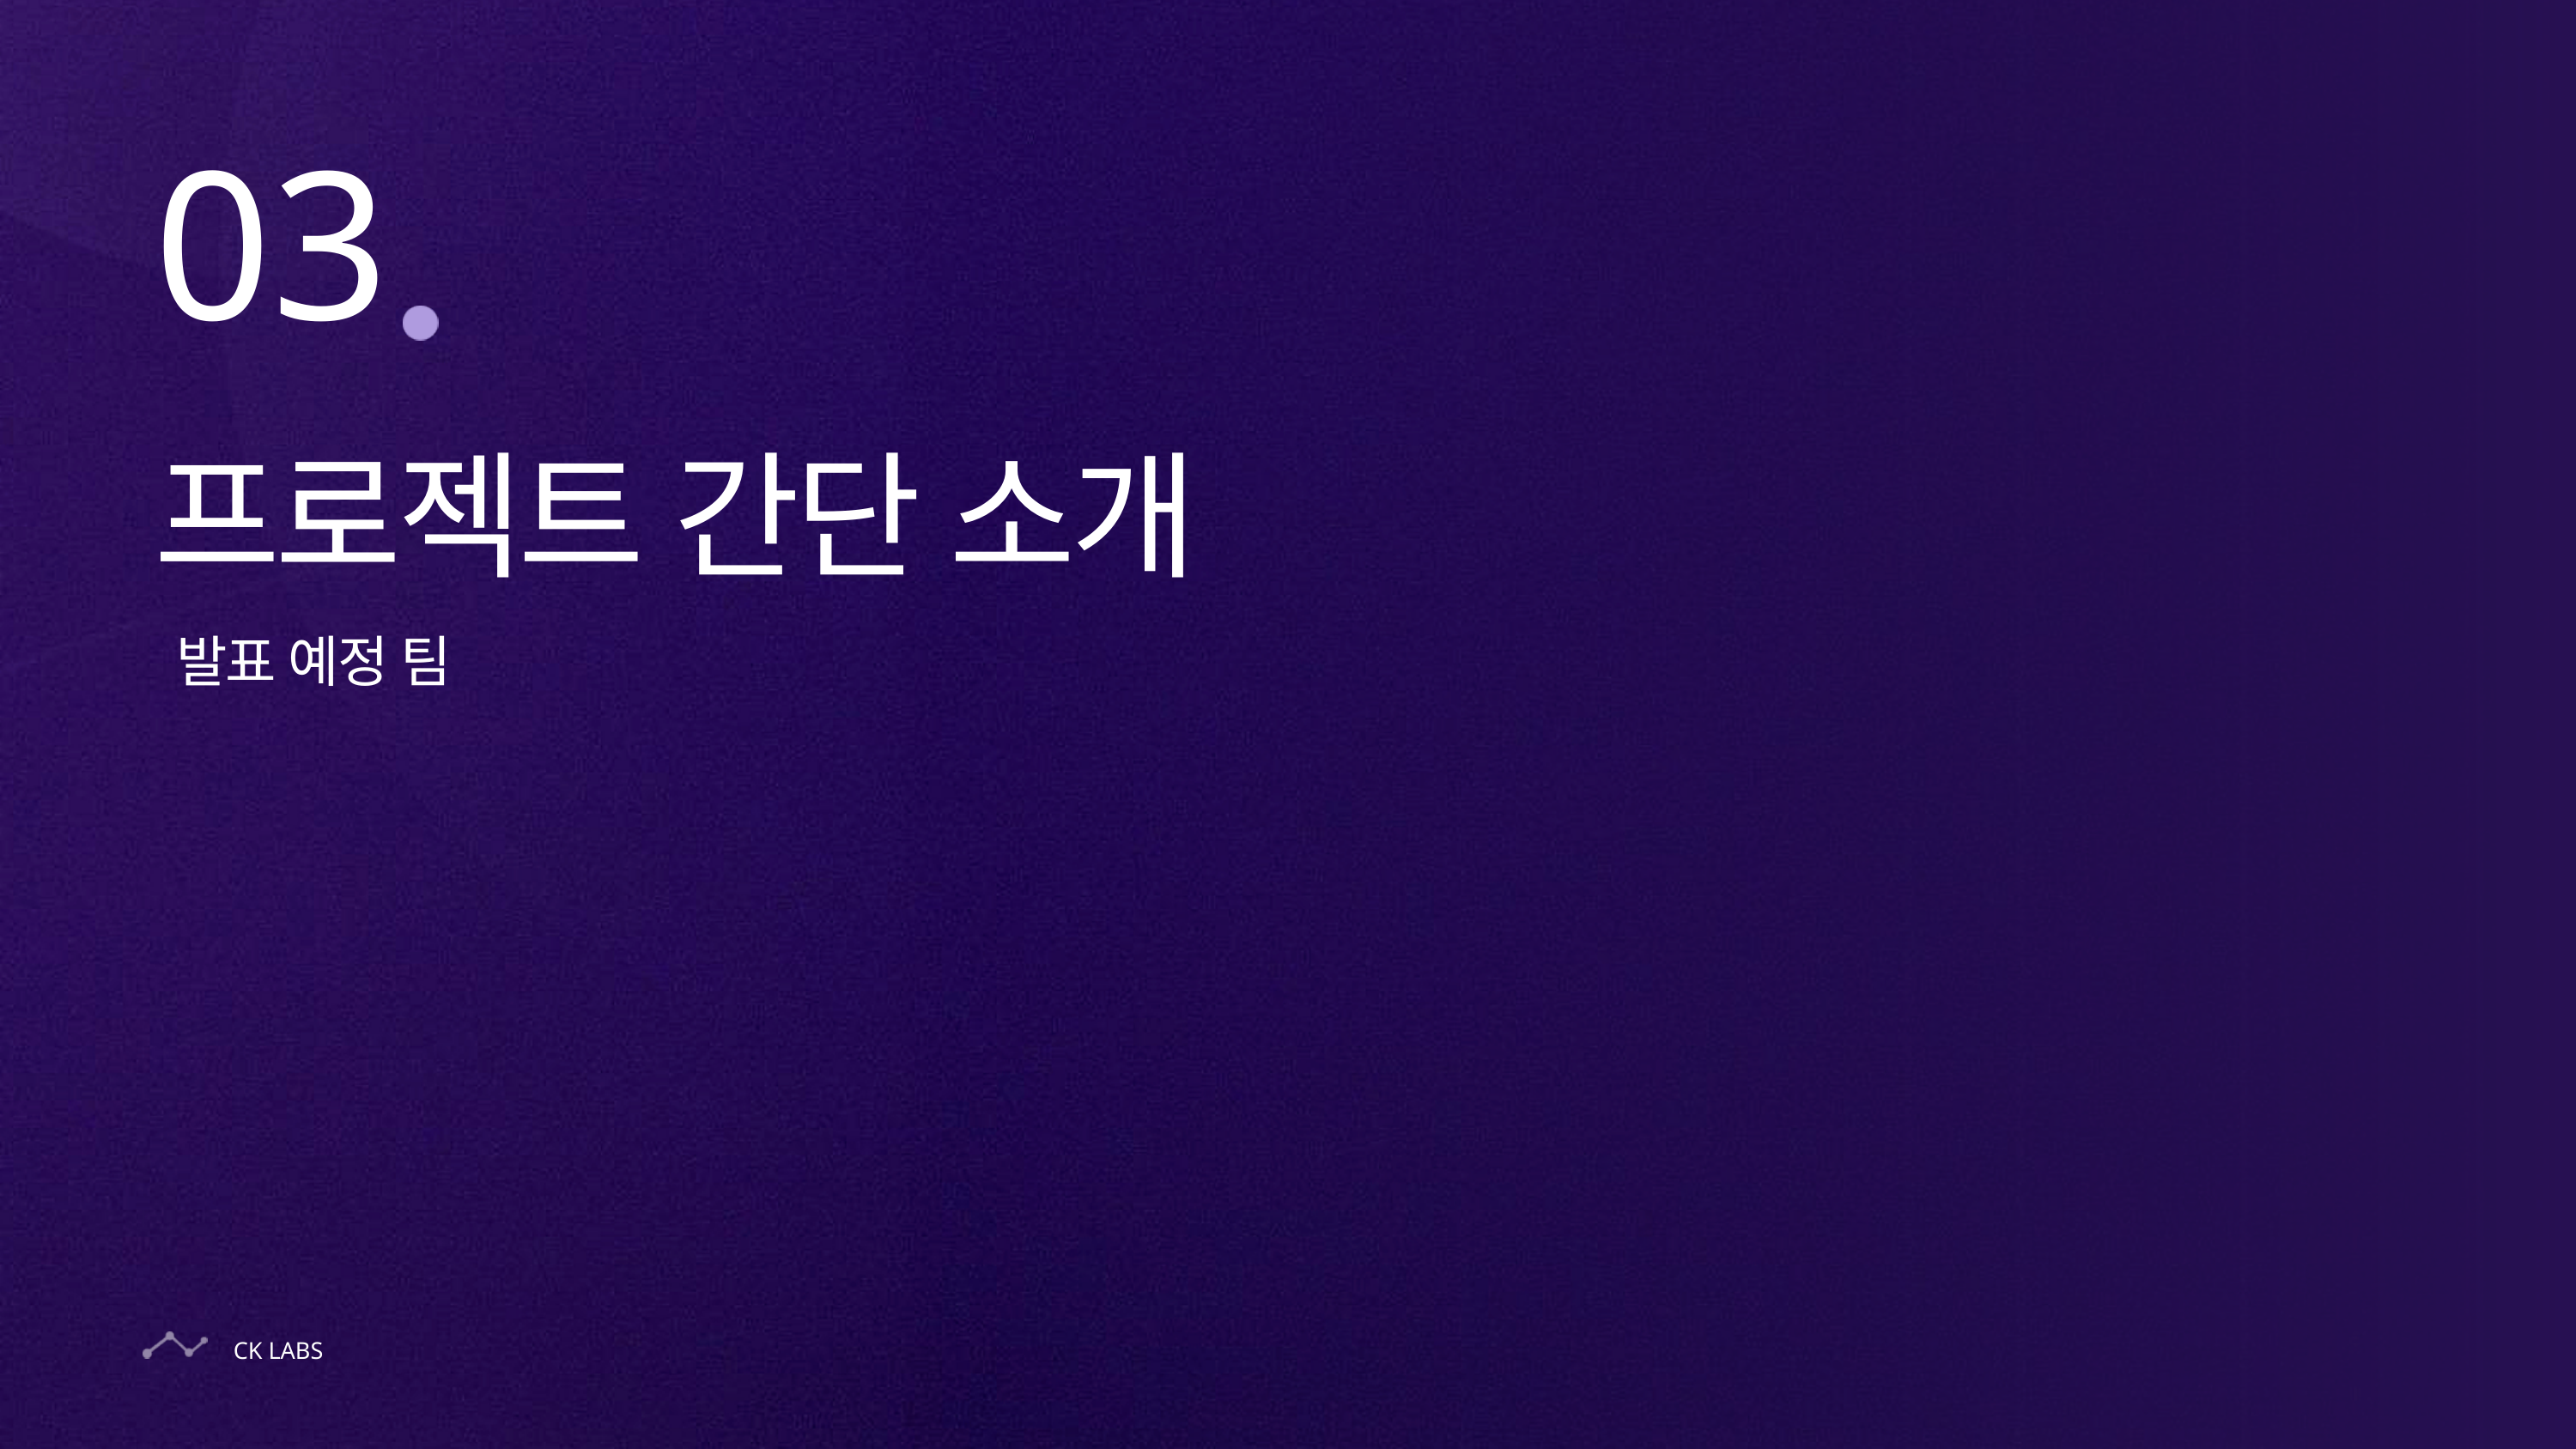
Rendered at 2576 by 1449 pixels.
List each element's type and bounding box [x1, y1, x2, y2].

text_box [142, 1330, 465, 1363]
text_box [403, 306, 439, 341]
text_box [0, 0, 2576, 1449]
